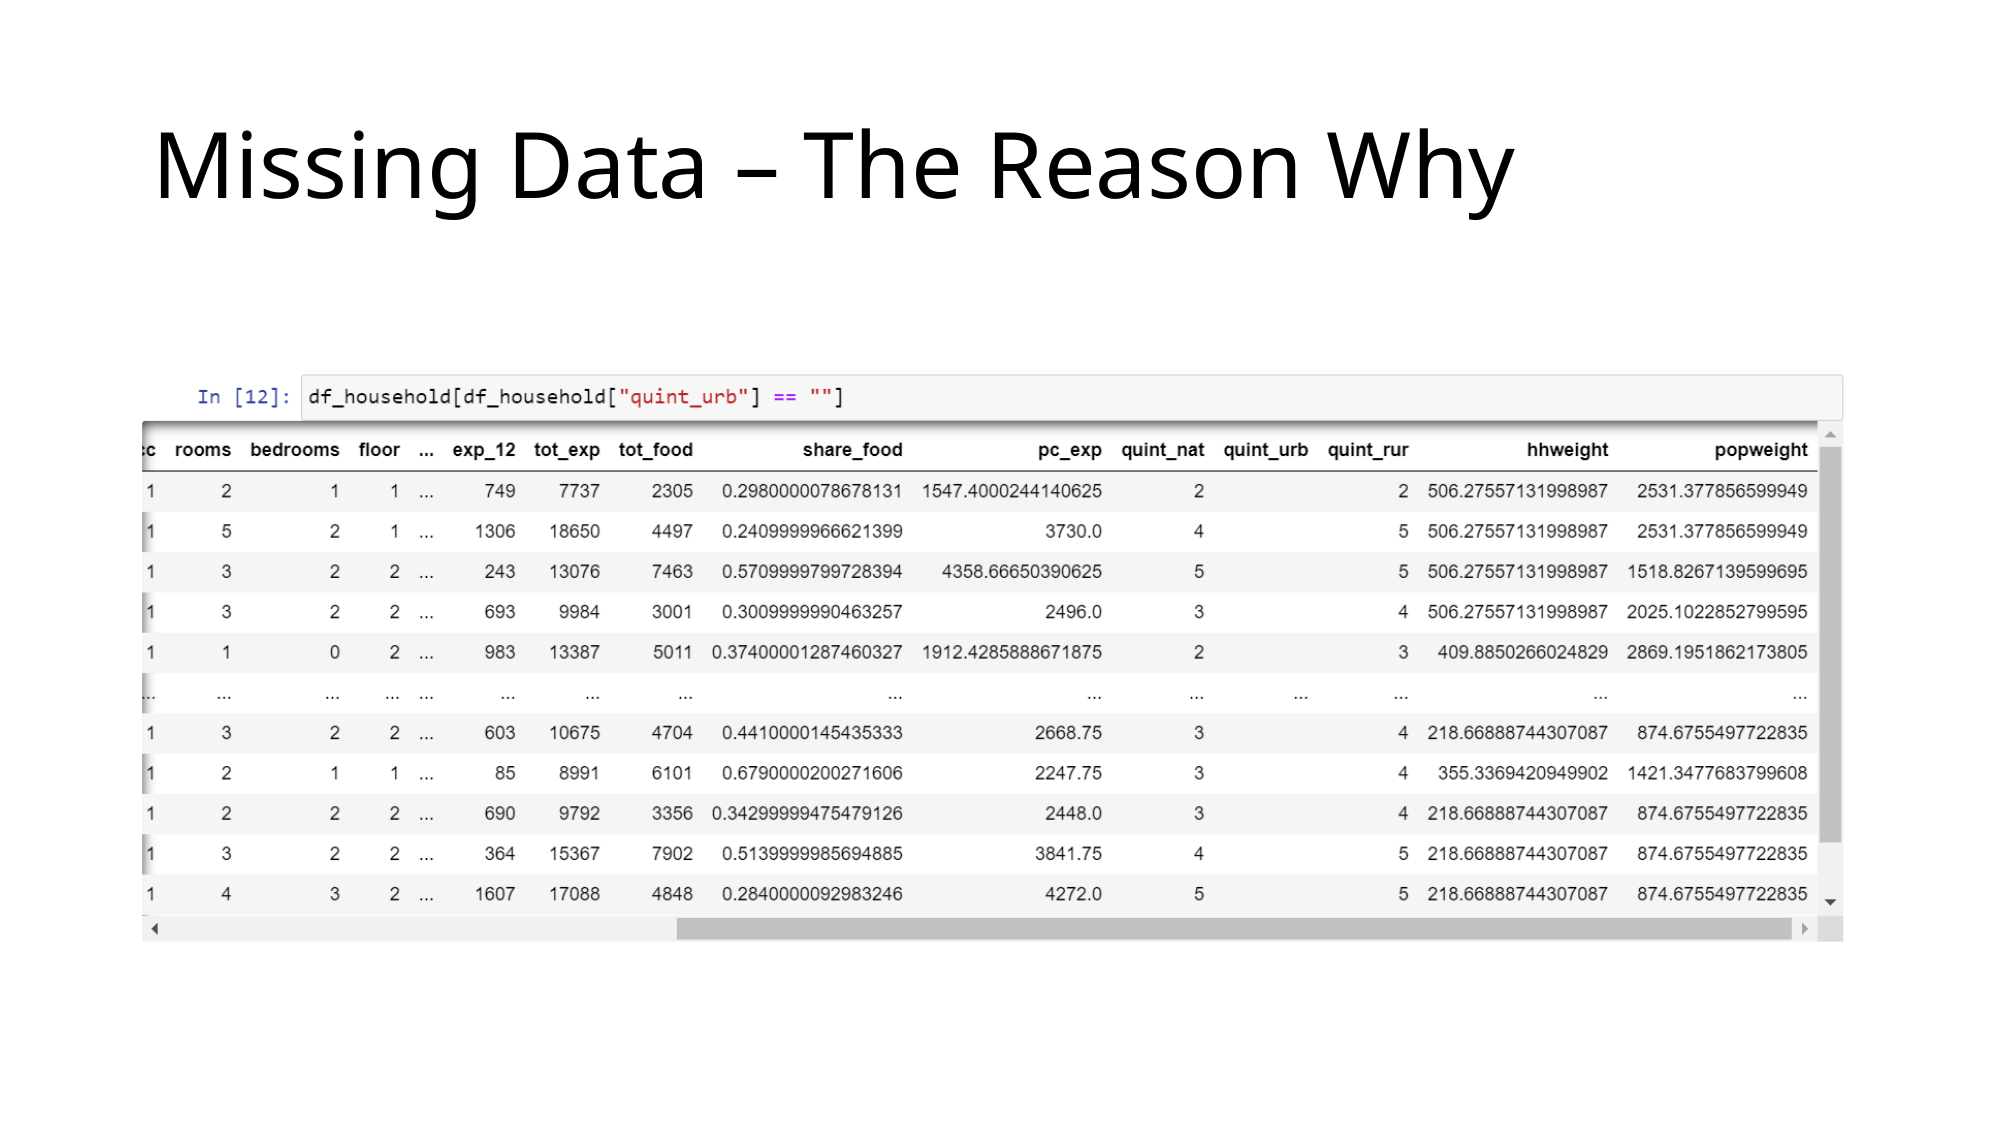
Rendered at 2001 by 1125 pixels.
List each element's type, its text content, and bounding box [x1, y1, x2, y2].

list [137, 361, 1863, 951]
title Missing Data – The Reason Why [137, 59, 1863, 278]
